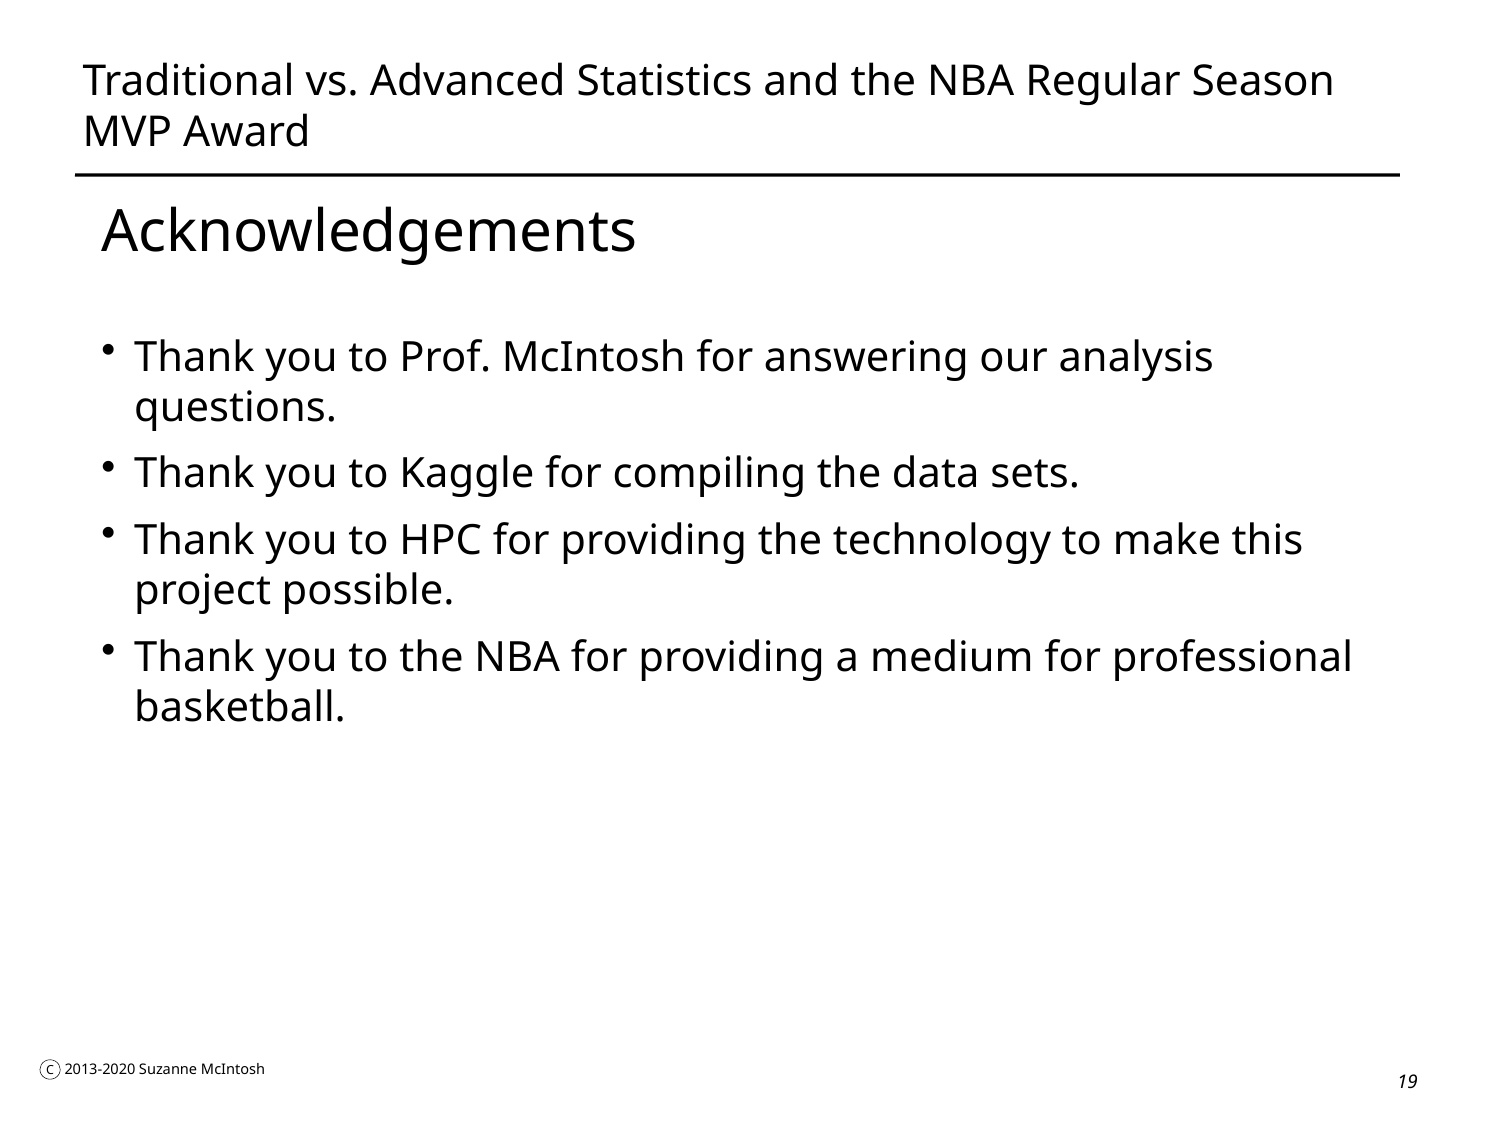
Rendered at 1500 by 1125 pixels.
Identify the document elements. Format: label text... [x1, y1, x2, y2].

slide_number 19 [1383, 1061, 1426, 1101]
title Traditional vs. Advanced Statistics and the NBA Regular Season MVP Award [74, 45, 1426, 163]
list Acknowledgements Thank you to Prof. McIntosh for answering our analysis questions. Thank you to Kaggle for compiling the data sets. Thank you to HPC for providing the technology to make this project possible. Thank you to the NBA for providing a medium for professional basketball. [93, 184, 1372, 1063]
